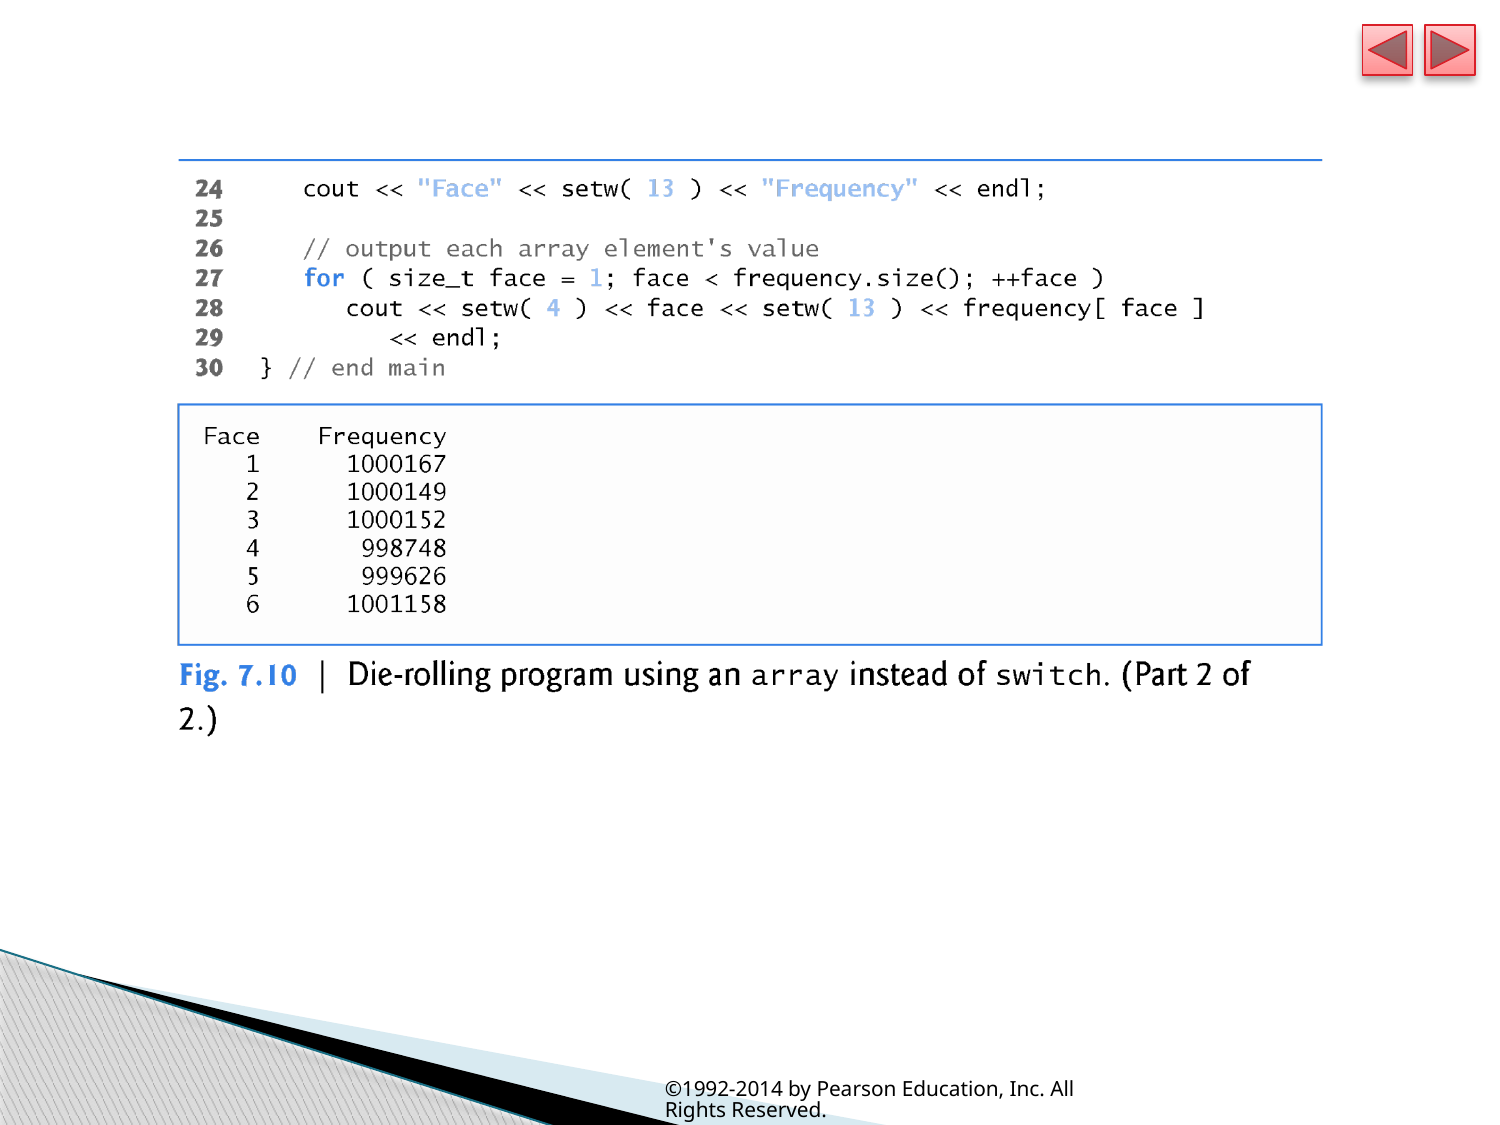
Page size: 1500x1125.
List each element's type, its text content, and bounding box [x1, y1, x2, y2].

footer ©1992-2014 by Pearson Education, Inc. All Rights Reserved. [650, 1051, 1105, 1112]
picture [0, 106, 1500, 1018]
